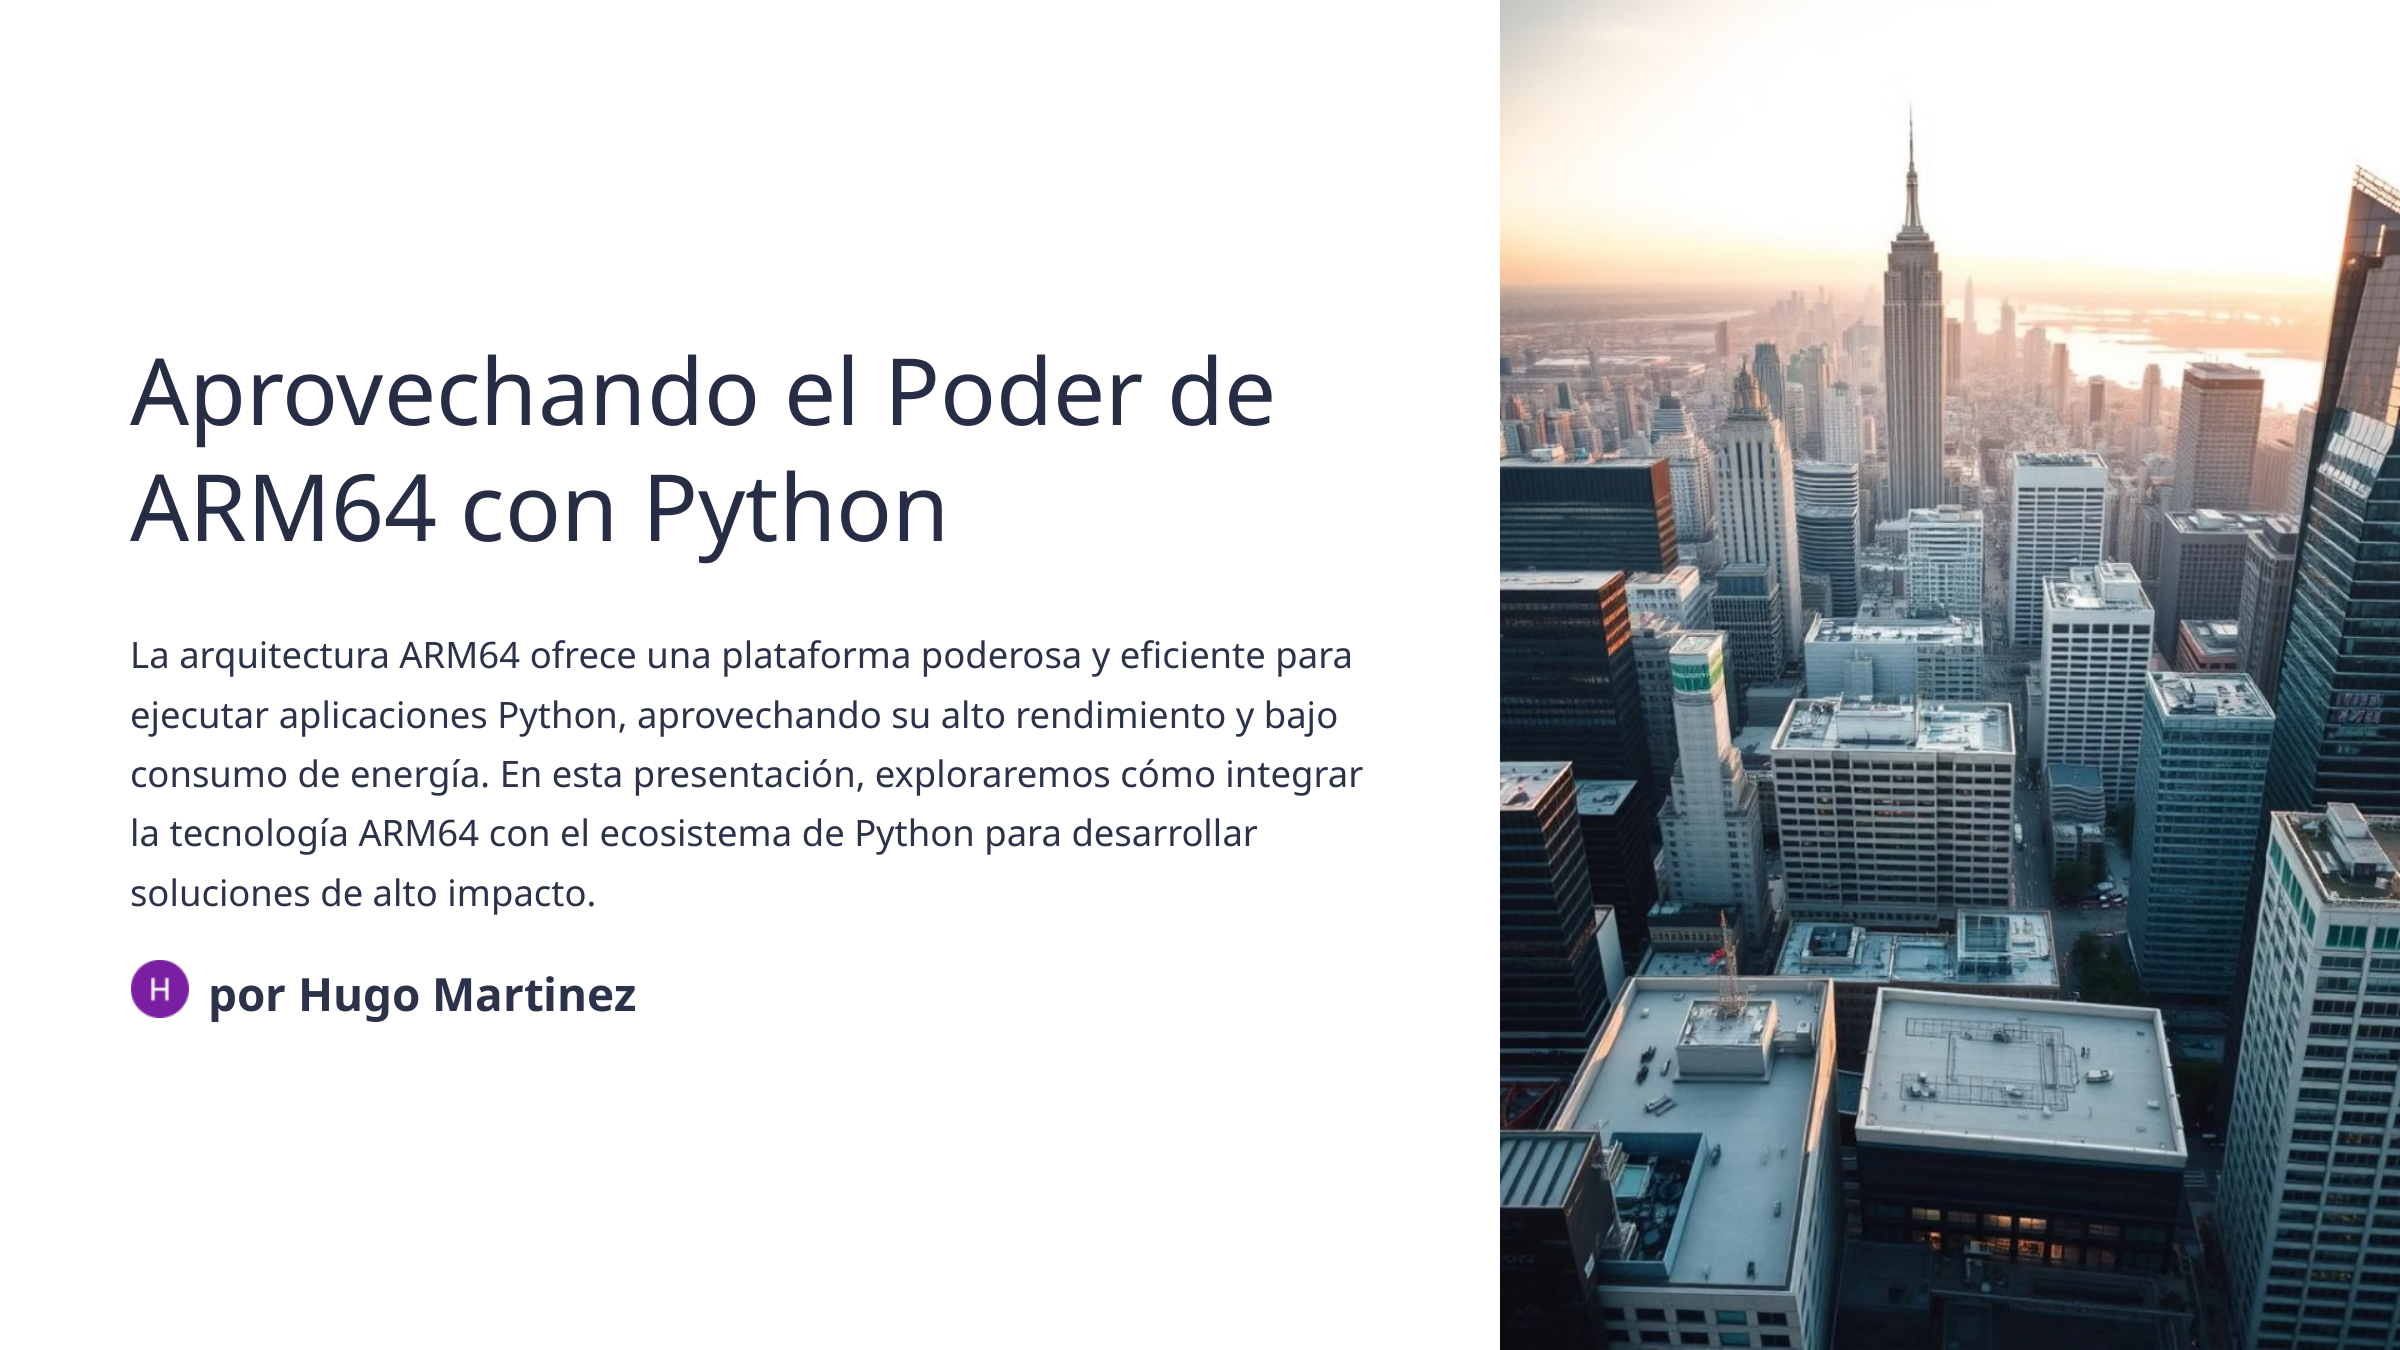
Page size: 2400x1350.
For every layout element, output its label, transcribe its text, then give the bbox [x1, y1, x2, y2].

text_box por Hugo Martinez [208, 956, 644, 1022]
text_box La arquitectura ARM64 ofrece una plataforma poderosa y eficiente para ejecutar aplicaciones Python, aprovechando su alto rendimiento y bajo consumo de energía. En esta presentación, exploraremos cómo integrar la tecnología ARM64 con el ecosistema de Python para desarrollar soluciones de alto impacto. [130, 616, 1370, 915]
picture [1499, 0, 2400, 1350]
text_box Aprovechando el Poder de ARM64 con Python [130, 328, 1370, 561]
picture [131, 960, 189, 1018]
